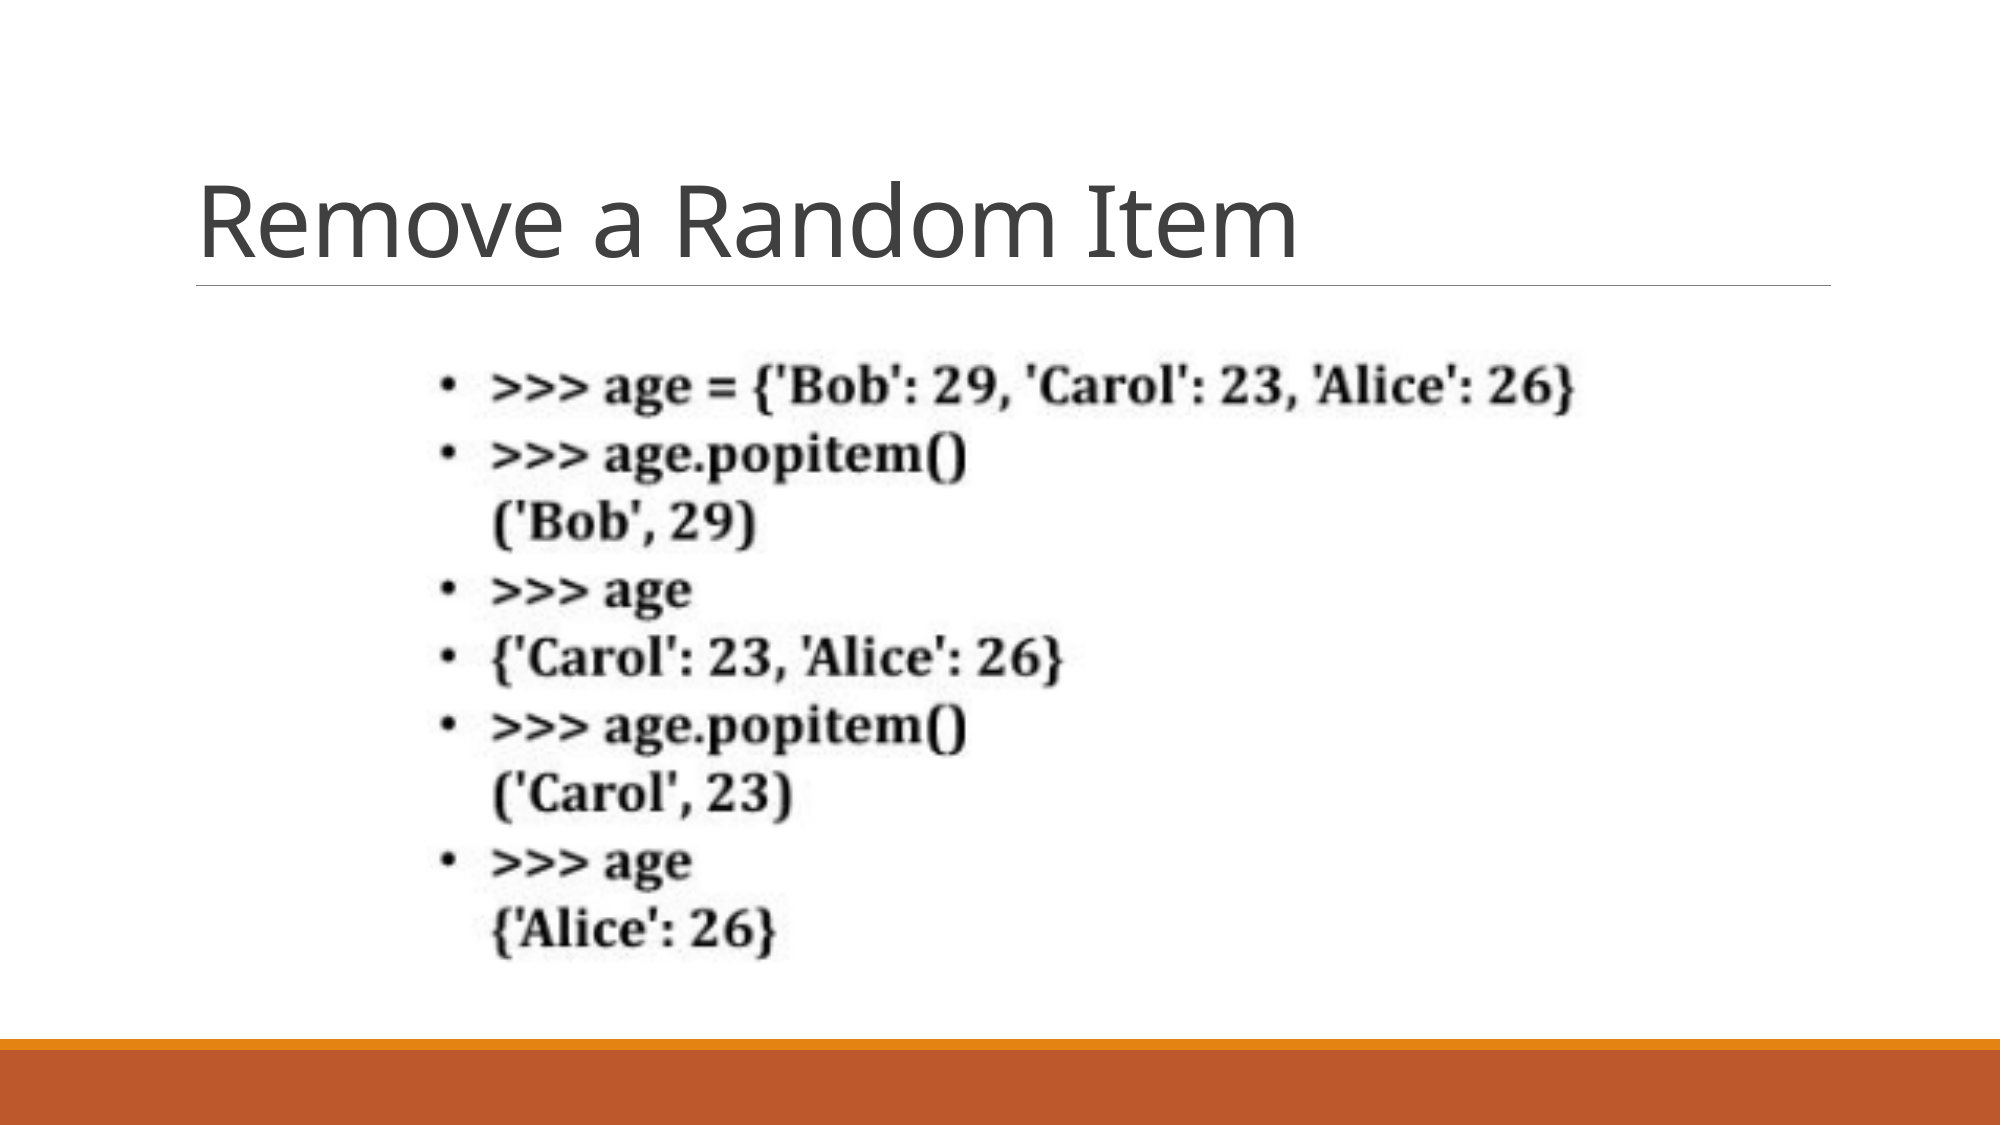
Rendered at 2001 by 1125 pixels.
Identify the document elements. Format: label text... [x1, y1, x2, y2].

title Remove a Random Item [180, 47, 1830, 285]
picture [419, 343, 1591, 976]
